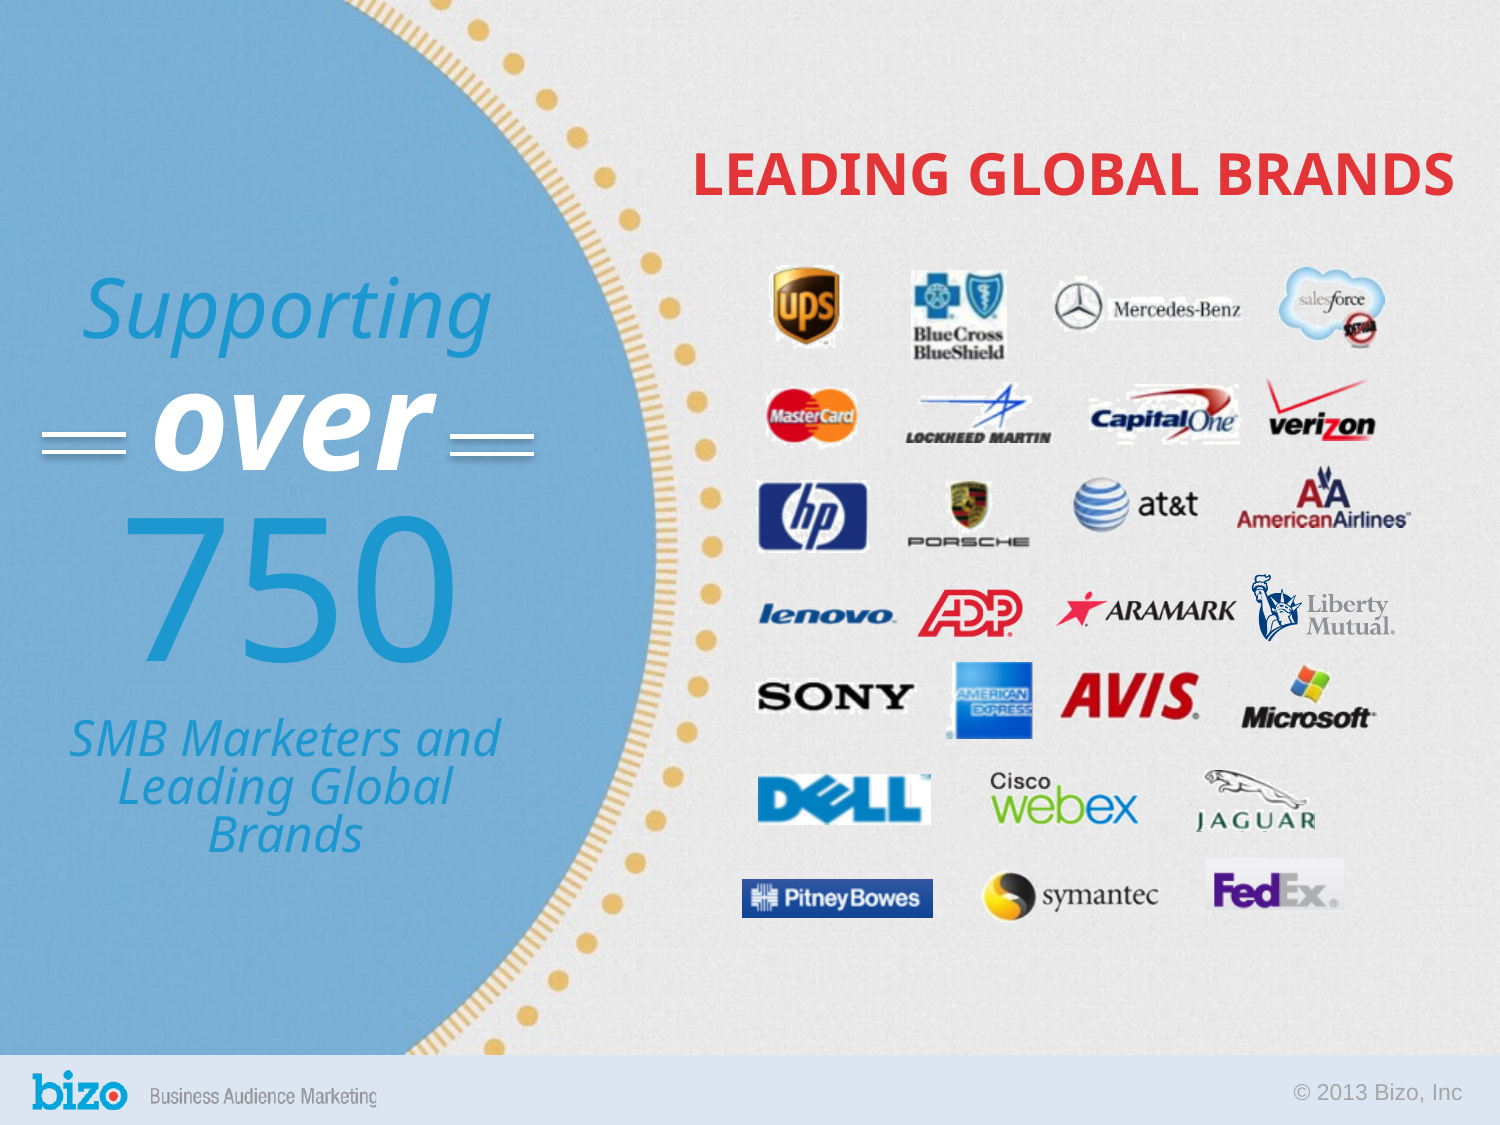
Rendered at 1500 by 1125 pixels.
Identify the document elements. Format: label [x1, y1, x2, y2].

text_box [42, 434, 126, 453]
text_box [656, 142, 1491, 925]
picture [0, 0, 1500, 1055]
text_box [450, 436, 534, 455]
